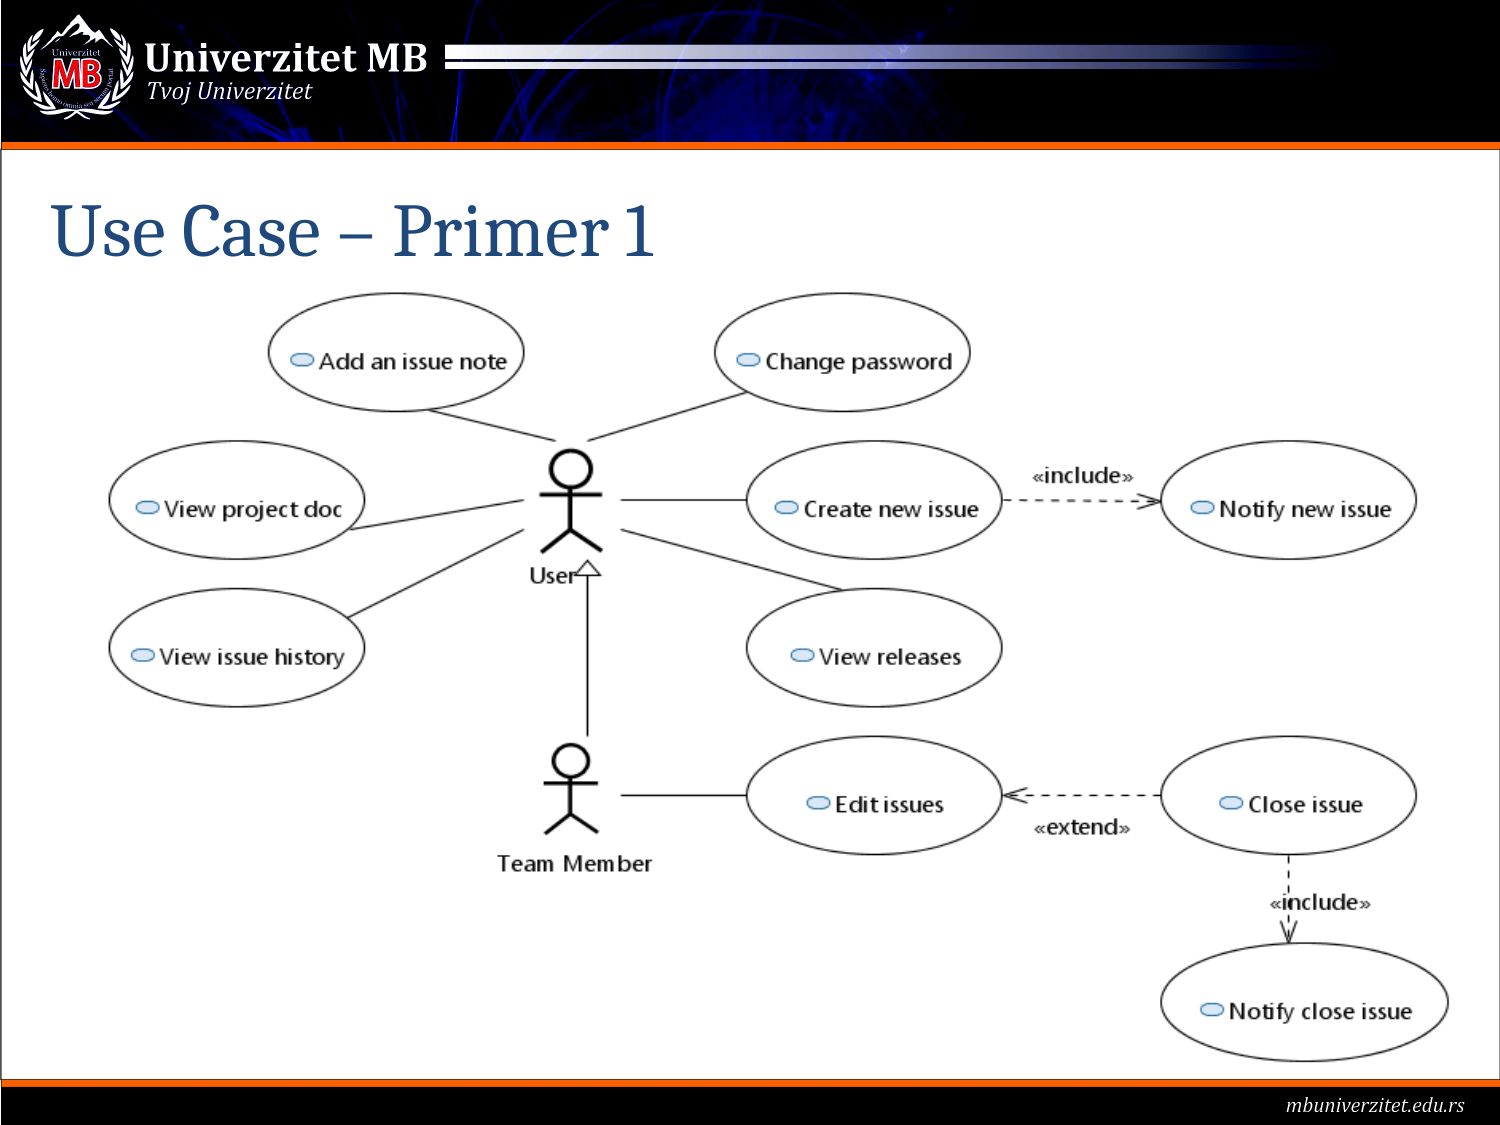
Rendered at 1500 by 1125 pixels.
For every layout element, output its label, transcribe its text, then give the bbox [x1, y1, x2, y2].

picture [0, 0, 1500, 1125]
title Use Case – Primer 1 [35, 172, 1500, 279]
